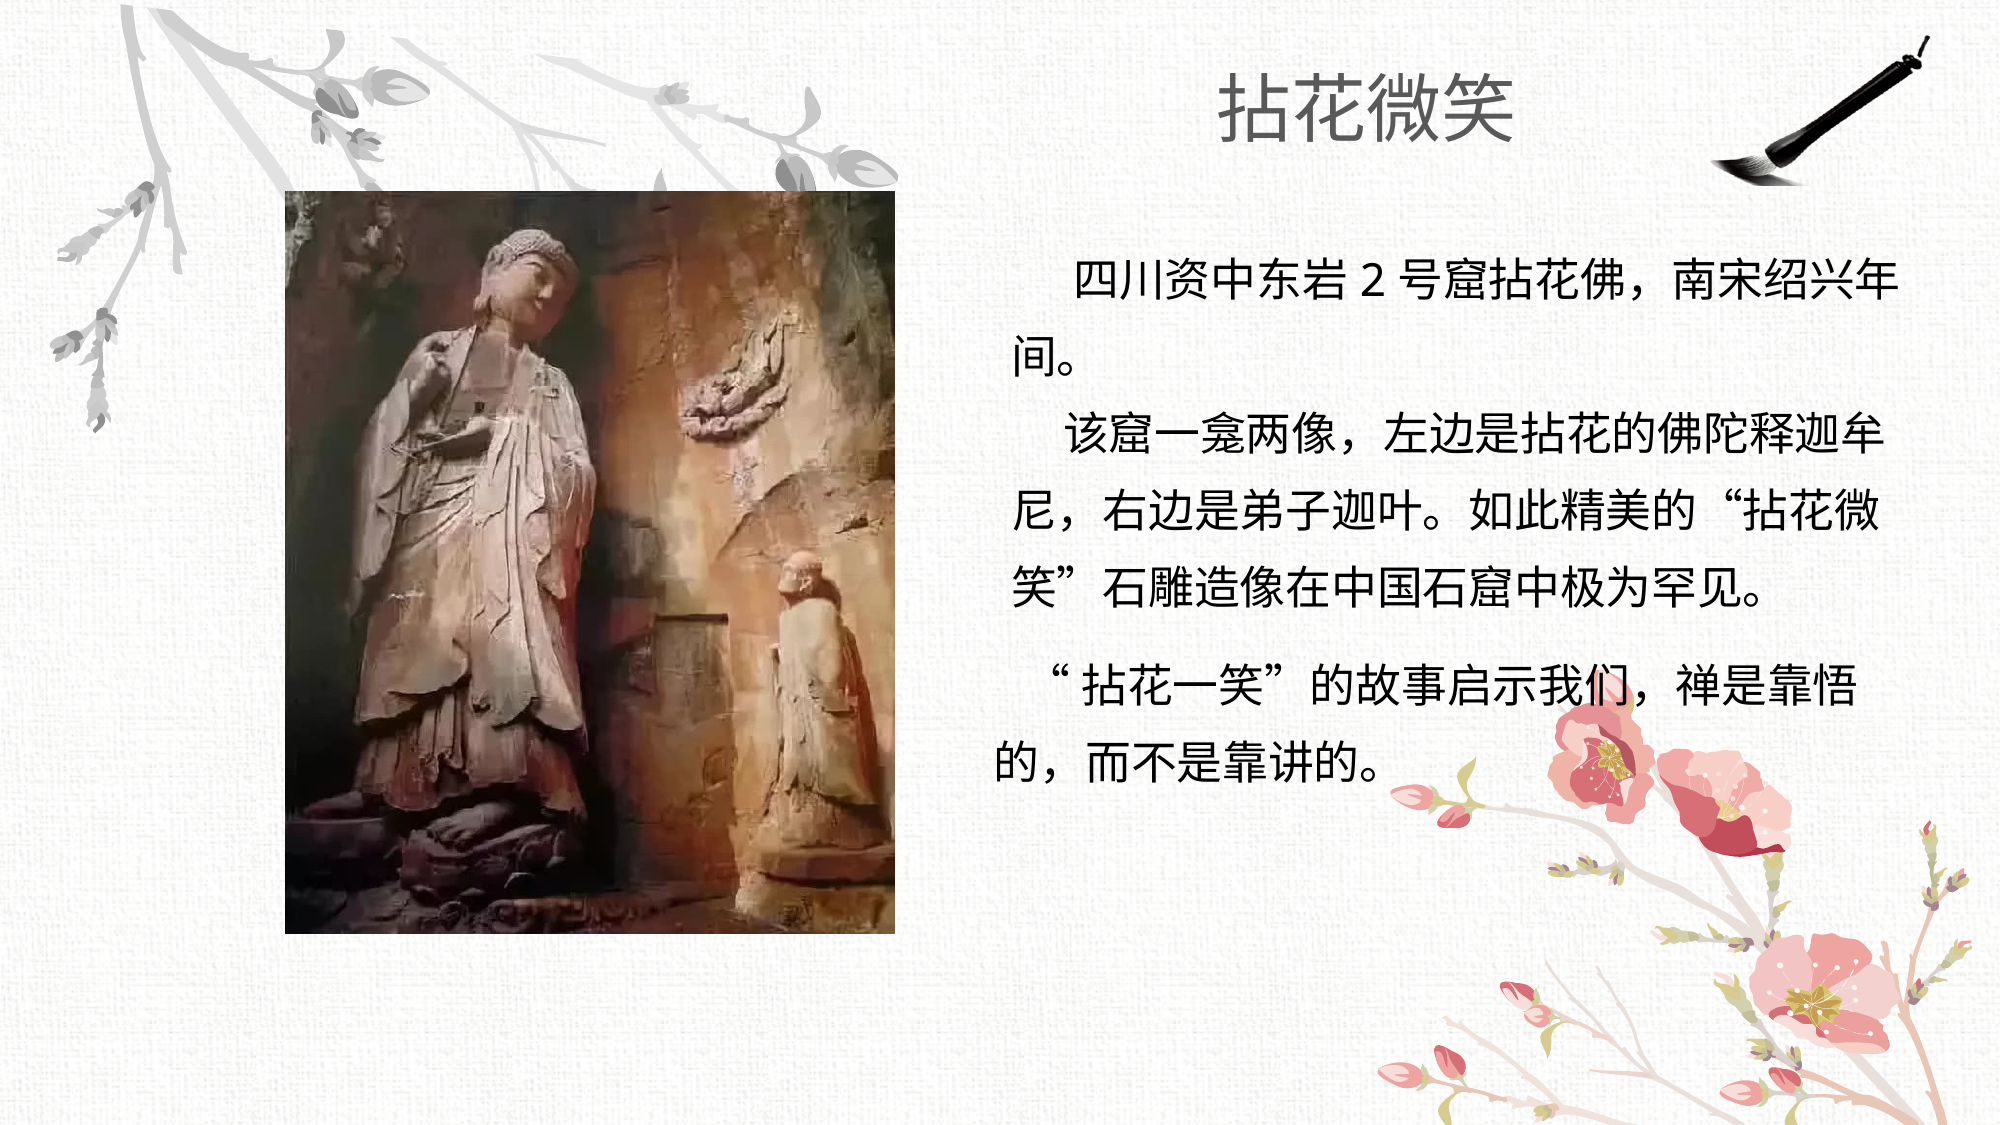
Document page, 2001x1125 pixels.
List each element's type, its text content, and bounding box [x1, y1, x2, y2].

text_box 四川资中东岩2号窟拈花佛，南宋绍兴年间。 该窟一龛两像，左边是拈花的佛陀释迦牟尼，右边是弟子迦叶。如此精美的“拈花微笑”石雕造像在中国石窟中极为罕见。 [996, 221, 1917, 704]
text_box “拈花一笑”的故事启示我们，禅是靠悟的，而不是靠讲的。 [978, 627, 1444, 956]
picture [1444, 601, 1905, 1125]
picture [1699, 28, 1951, 186]
text_box 拈花微笑 [815, 54, 1699, 159]
picture [160, 0, 895, 934]
